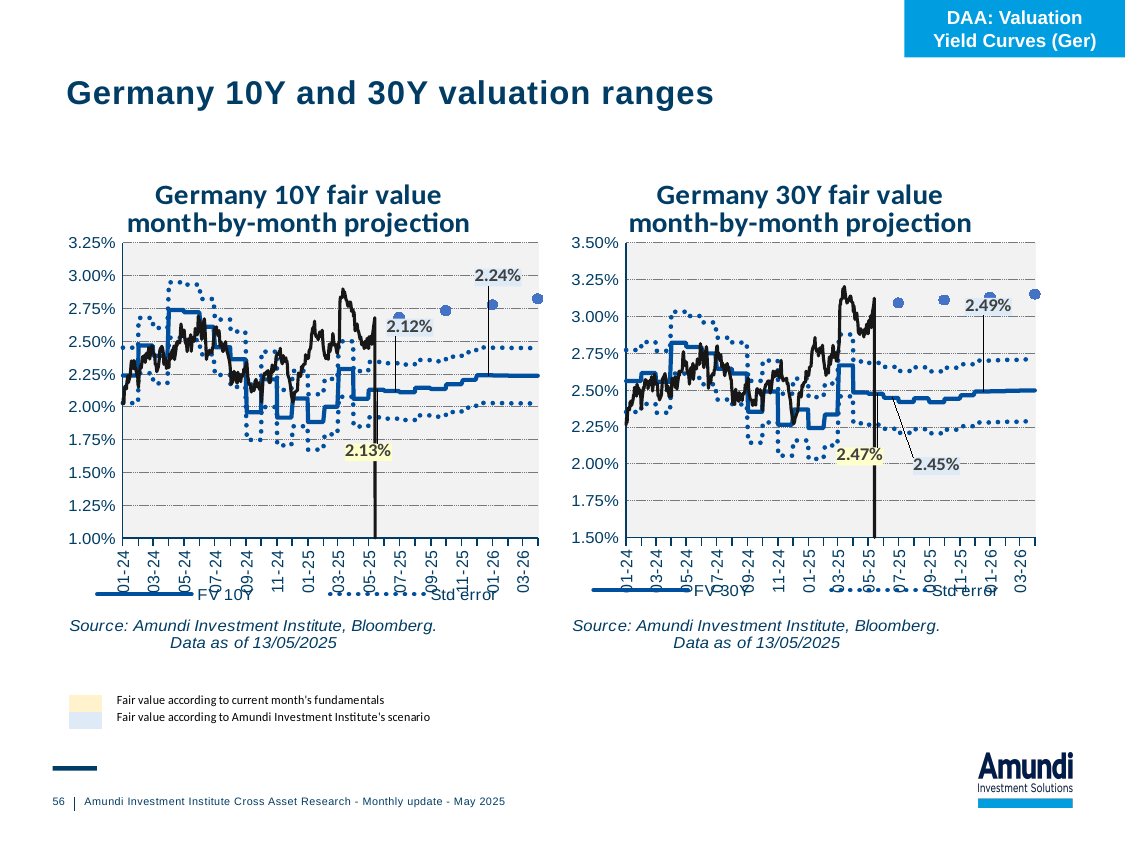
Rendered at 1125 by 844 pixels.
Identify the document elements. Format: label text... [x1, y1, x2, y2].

slide_number 56 [52, 794, 75, 817]
chart [66, 175, 556, 657]
picture [978, 752, 1073, 798]
chart [569, 175, 1059, 657]
text_box DAA: Valuation Yield Curves (Ger) [903, 0, 1125, 58]
picture [55, 693, 469, 729]
footer Amundi Investment Institute Cross Asset Research - Monthly update - May 2025 [84, 794, 726, 817]
text_box Germany 10Y and 30Y valuation ranges [66, 76, 1059, 125]
